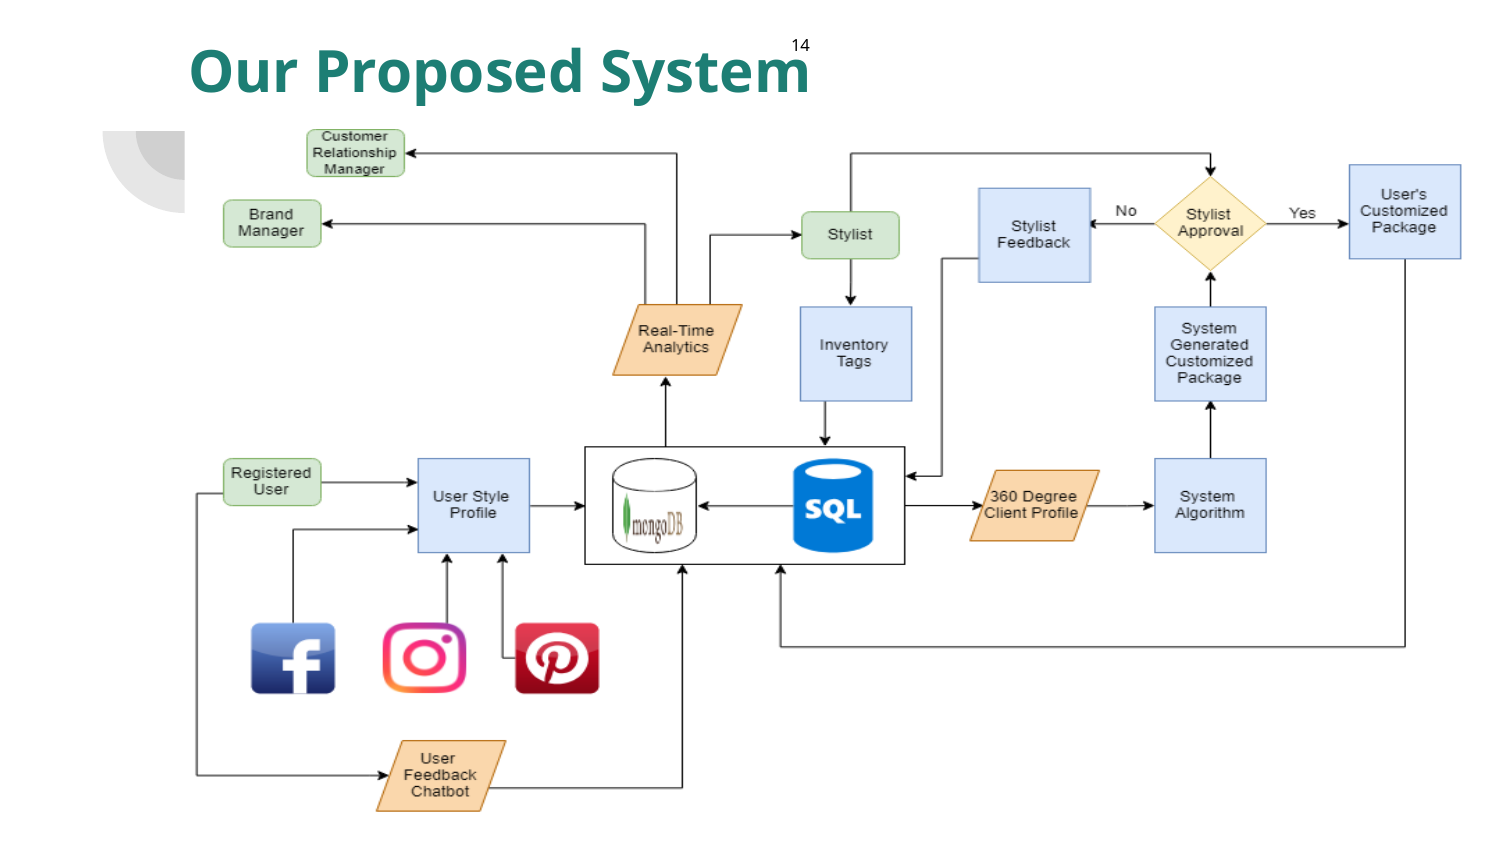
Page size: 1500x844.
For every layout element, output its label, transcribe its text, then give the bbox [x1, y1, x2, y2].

picture [187, 129, 1464, 814]
title Our Proposed System [173, 19, 1327, 184]
text_box 14 [776, 19, 836, 62]
